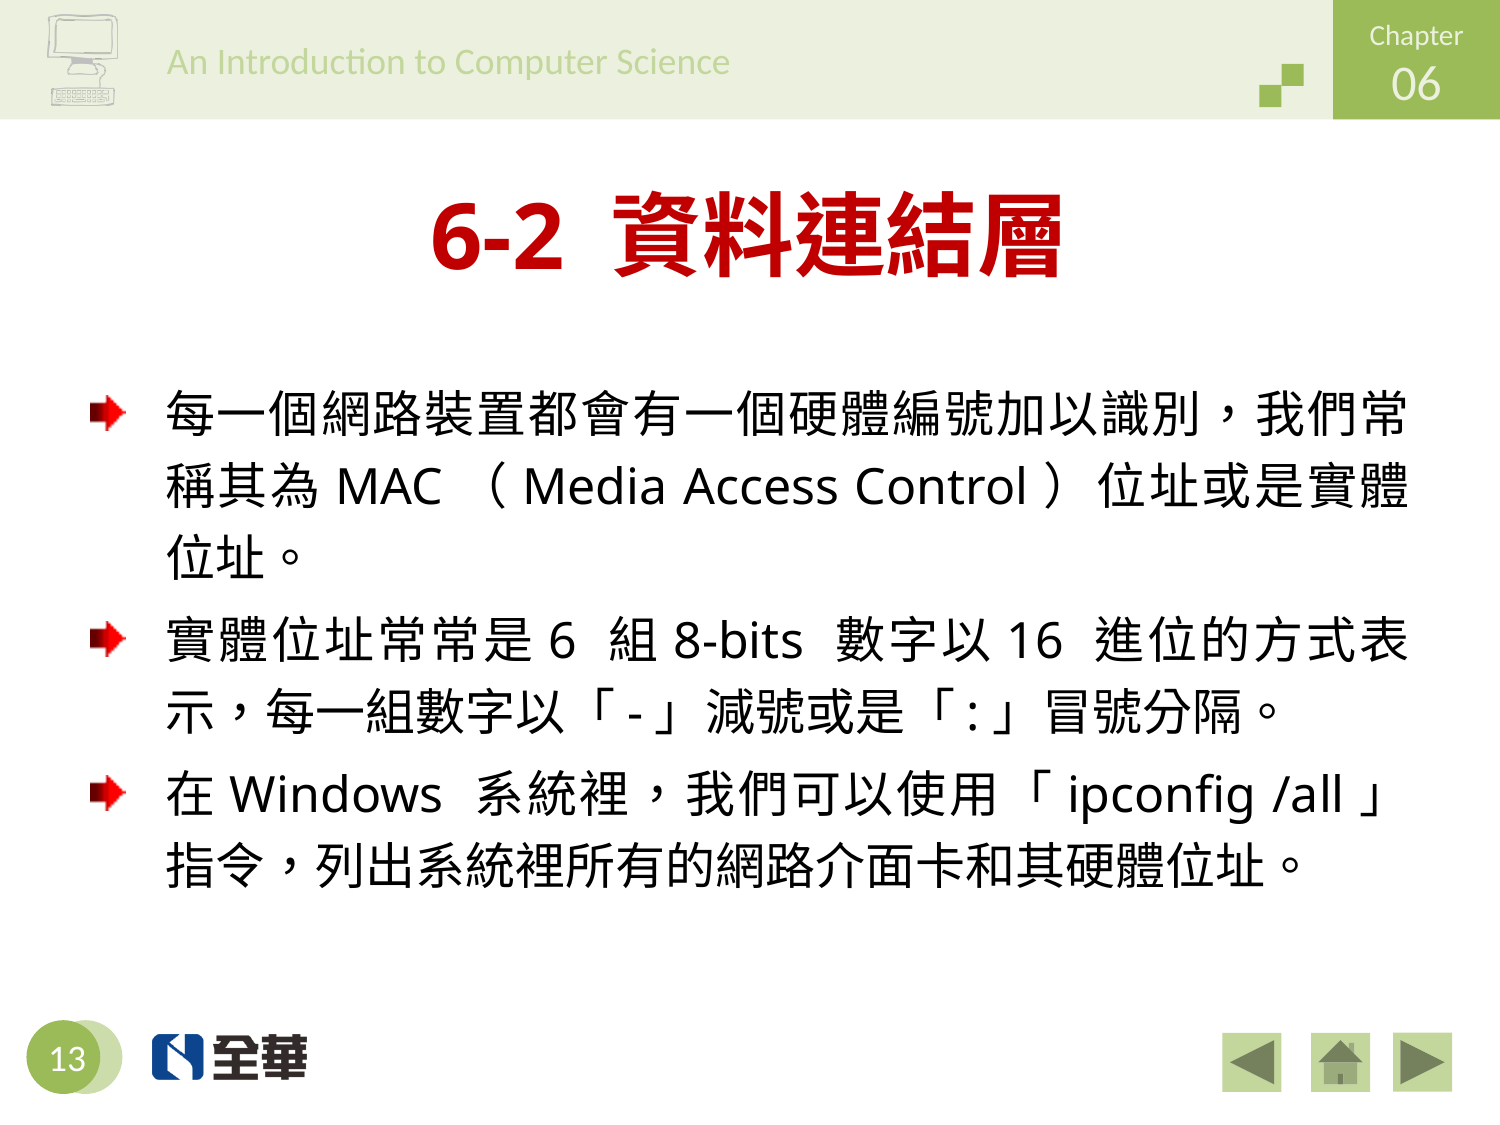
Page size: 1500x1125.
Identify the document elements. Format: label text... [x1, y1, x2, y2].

picture [90, 775, 126, 811]
picture [47, 14, 118, 106]
picture [152, 1034, 307, 1080]
title 6-2 資料連結層 [75, 138, 1425, 327]
list 每一個網路裝置都會有一個硬體編號加以識別，我們常稱其為MAC（Media Access Control）位址或是實體位址。 實體位址常常是6 組8-bits 數字以16 進位的方式表示，每一組數字以「-」減號或是「:」冒號分隔。 在Windows 系統裡，我們可以使用「ipconfig /all」指令，列出系統裡所有的網路介面卡和其硬體位址。 [75, 363, 1425, 1005]
picture [90, 621, 126, 657]
picture [90, 395, 126, 431]
